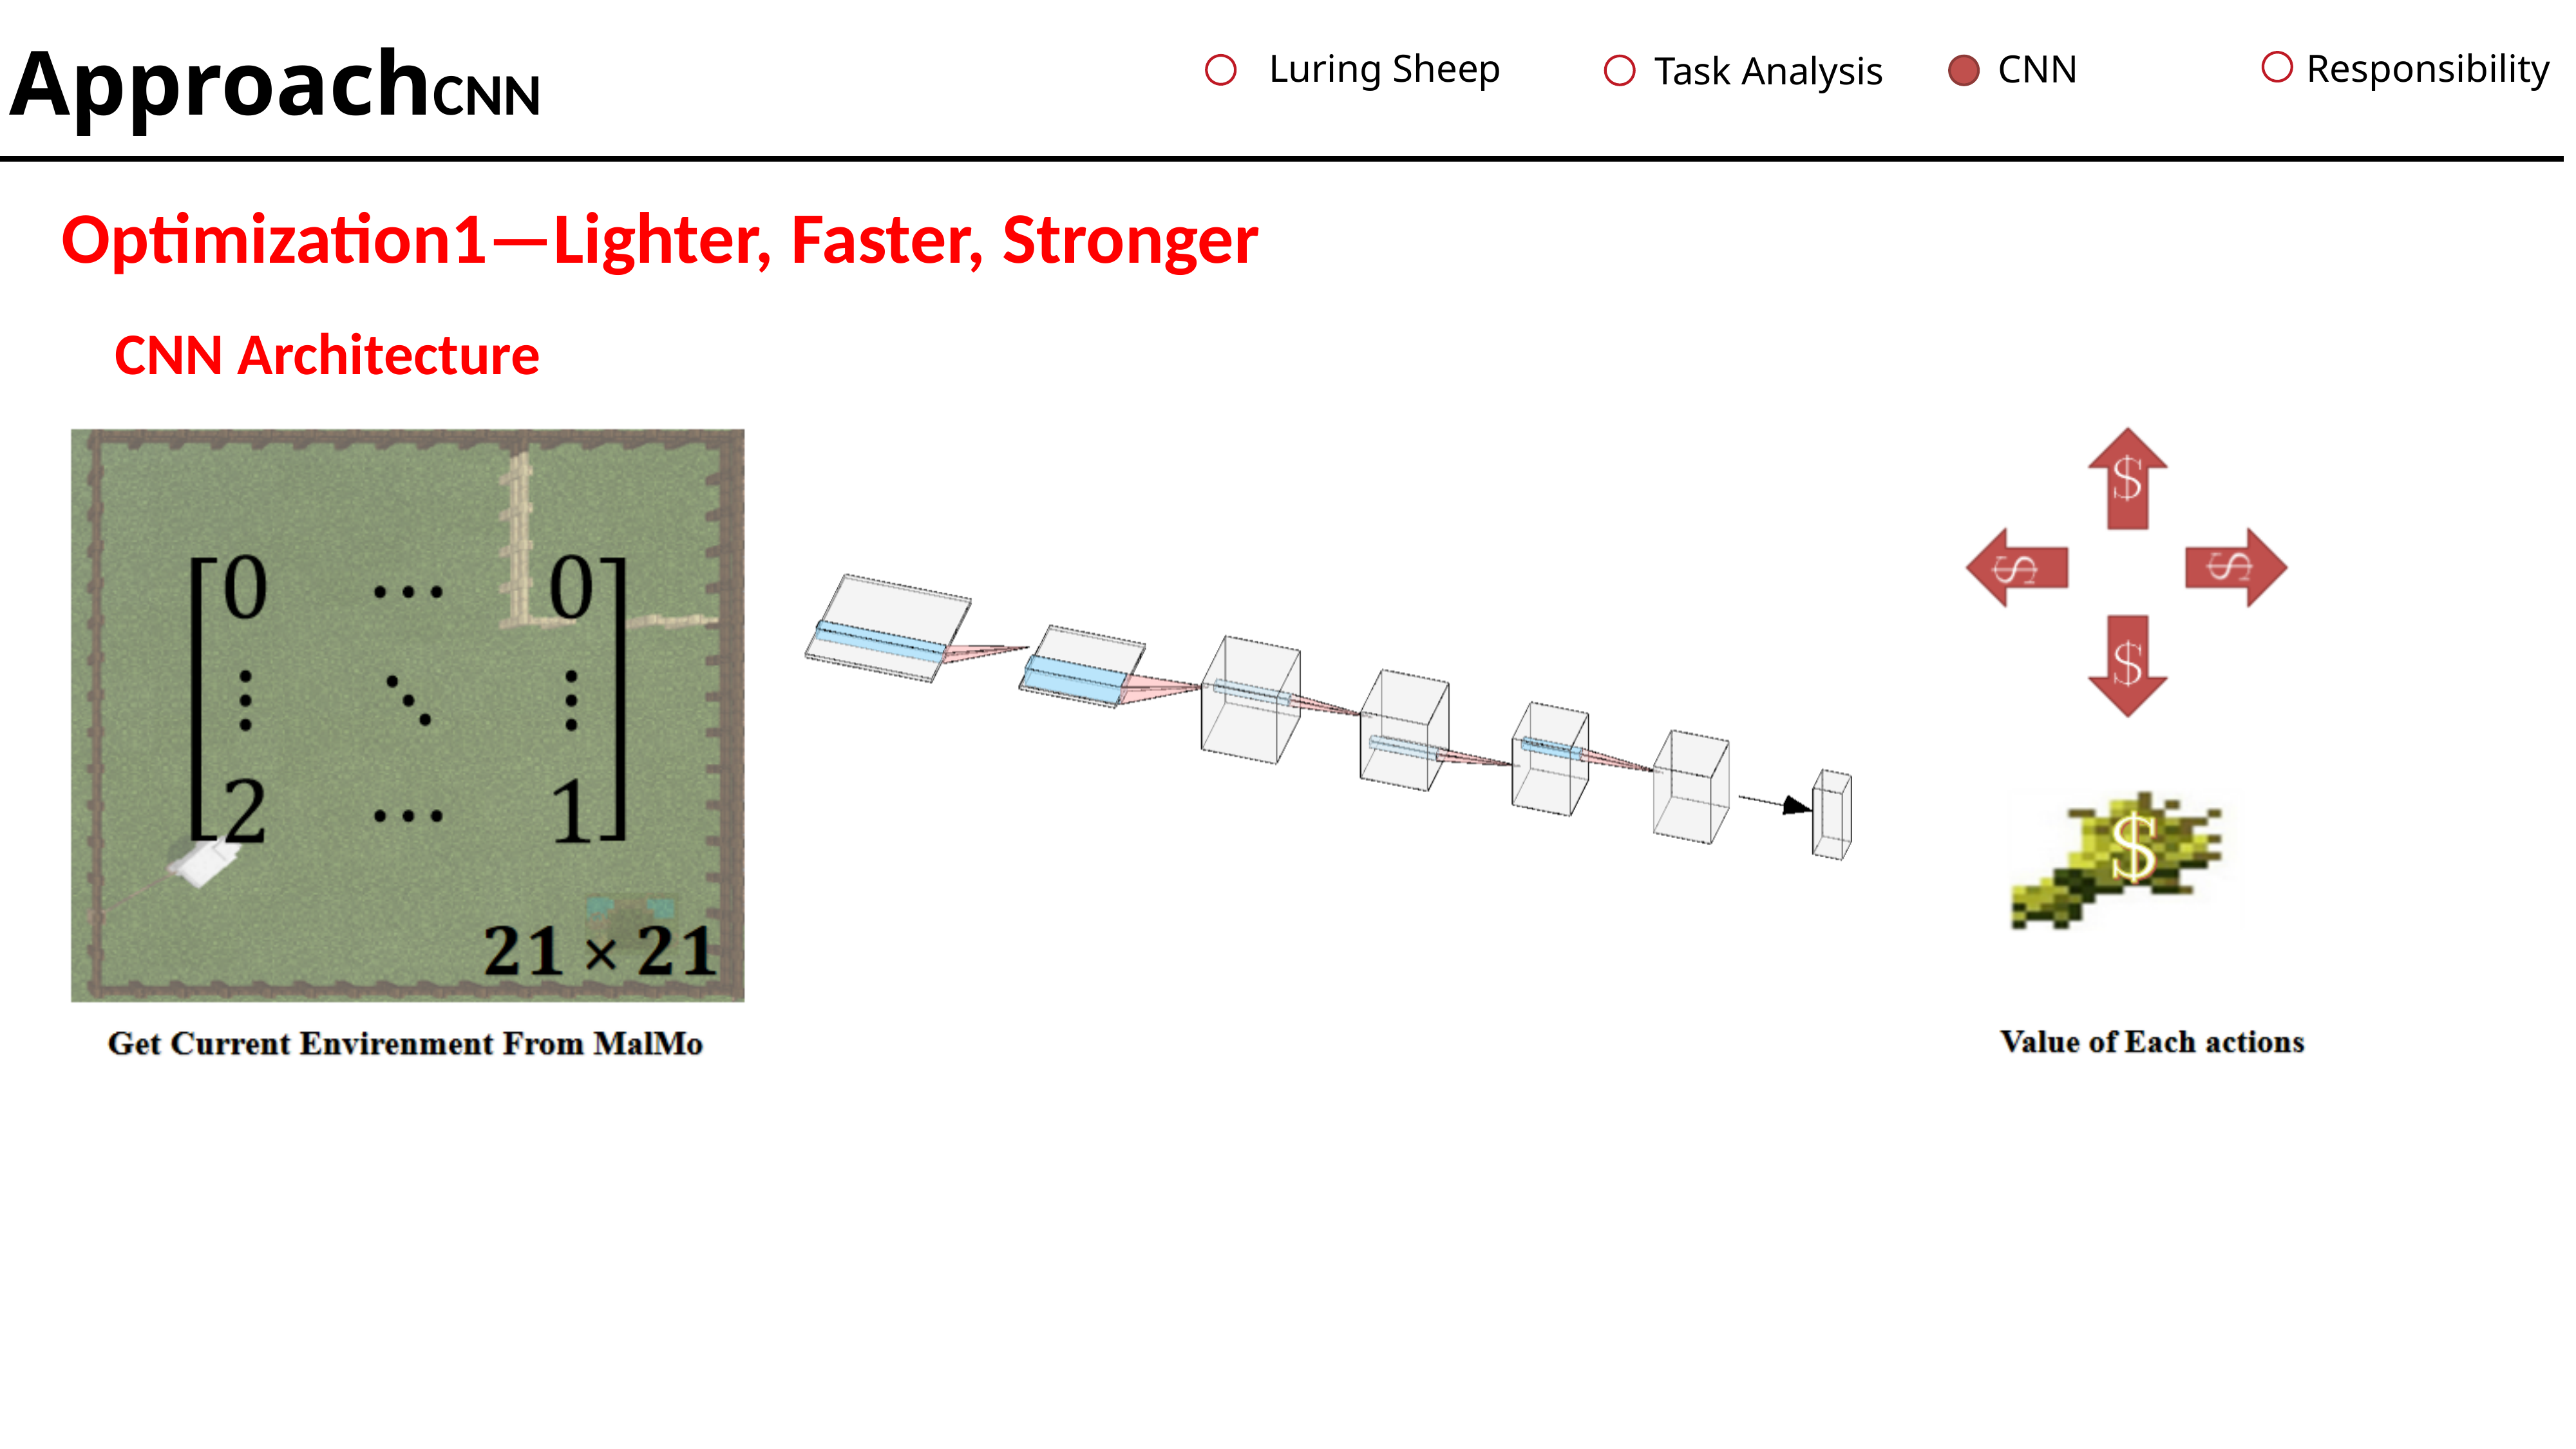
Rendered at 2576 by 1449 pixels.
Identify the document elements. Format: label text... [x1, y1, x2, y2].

text_box [2261, 51, 2293, 83]
text_box ApproachCNN [0, 21, 1255, 138]
text_box [1948, 54, 1980, 86]
text_box Optimization1—Lighter, Faster, Stronger [52, 185, 1270, 283]
text_box Task Analysis [1645, 42, 1927, 97]
text_box CNN [1989, 41, 2253, 95]
text_box Luring Sheep [1259, 39, 1540, 95]
text_box Responsibility [2297, 40, 2569, 95]
text_box [1604, 54, 1636, 86]
picture [797, 419, 2392, 1074]
picture [51, 414, 762, 1072]
text_box CNN Architecture [106, 310, 551, 391]
